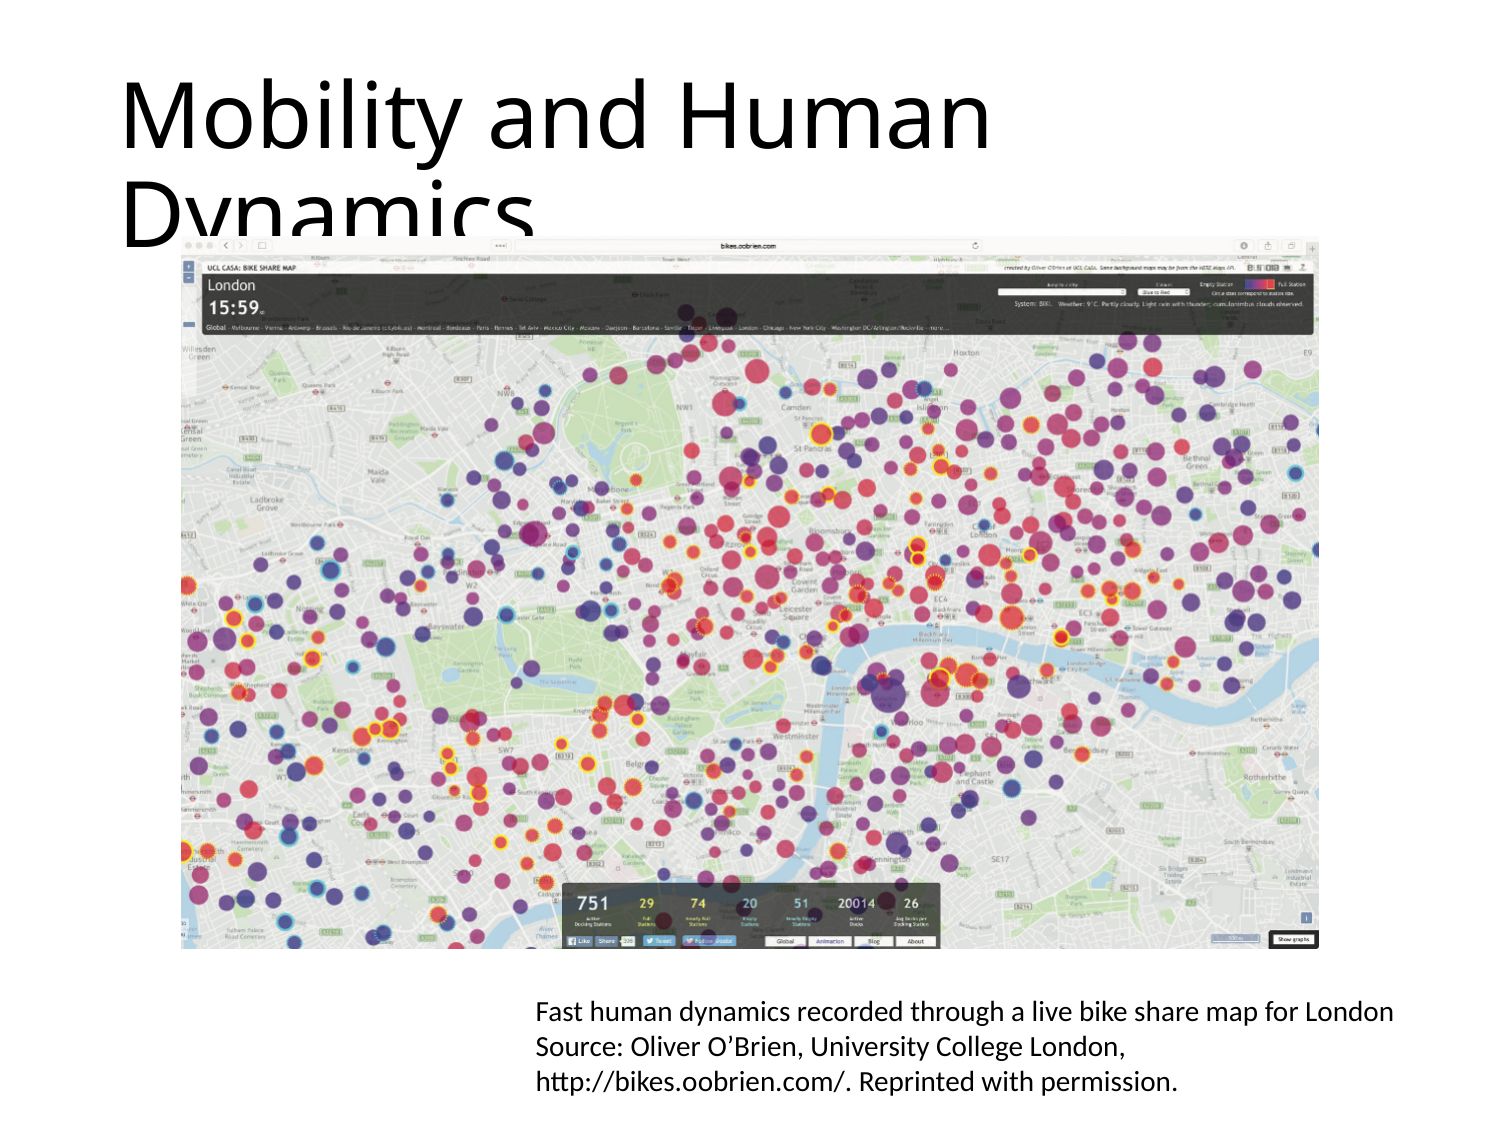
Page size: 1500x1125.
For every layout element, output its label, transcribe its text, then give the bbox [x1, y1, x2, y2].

title Mobility and Human Dynamics [103, 59, 1397, 278]
text_box Fast human dynamics recorded through a live bike share map for London Source: Oliver O’Brien, University College London, http://bikes.oobrien.com/. Reprinted with permission. [520, 985, 1445, 1105]
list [181, 236, 1319, 950]
